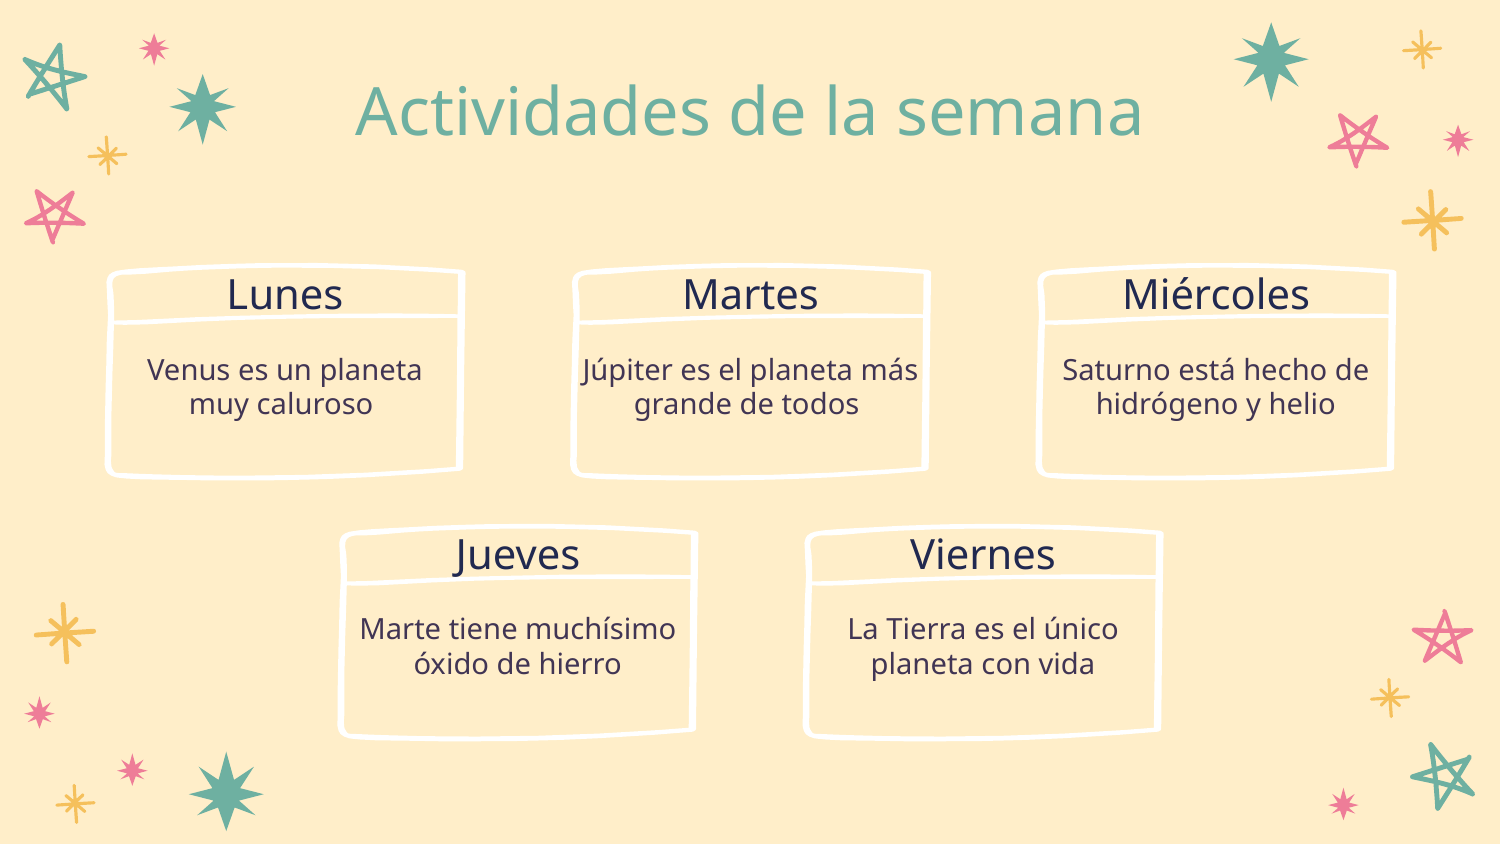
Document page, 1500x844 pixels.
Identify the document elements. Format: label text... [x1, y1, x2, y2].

subtitle Saturno está hecho de hidrógeno y helio [1047, 341, 1385, 431]
subtitle Júpiter es el planeta más grande de todos [582, 341, 919, 431]
title Jueves [349, 517, 687, 588]
subtitle Marte tiene muchísimo óxido de hierro [349, 601, 687, 690]
subtitle La Tierra es el único planeta con vida [814, 601, 1152, 690]
title Martes [582, 257, 919, 329]
subtitle Venus es un planeta muy caluroso [116, 341, 454, 431]
title Viernes [814, 517, 1152, 588]
title Miércoles [1047, 257, 1385, 329]
title Actividades de la semana [118, 62, 1384, 142]
title Lunes [116, 257, 454, 328]
